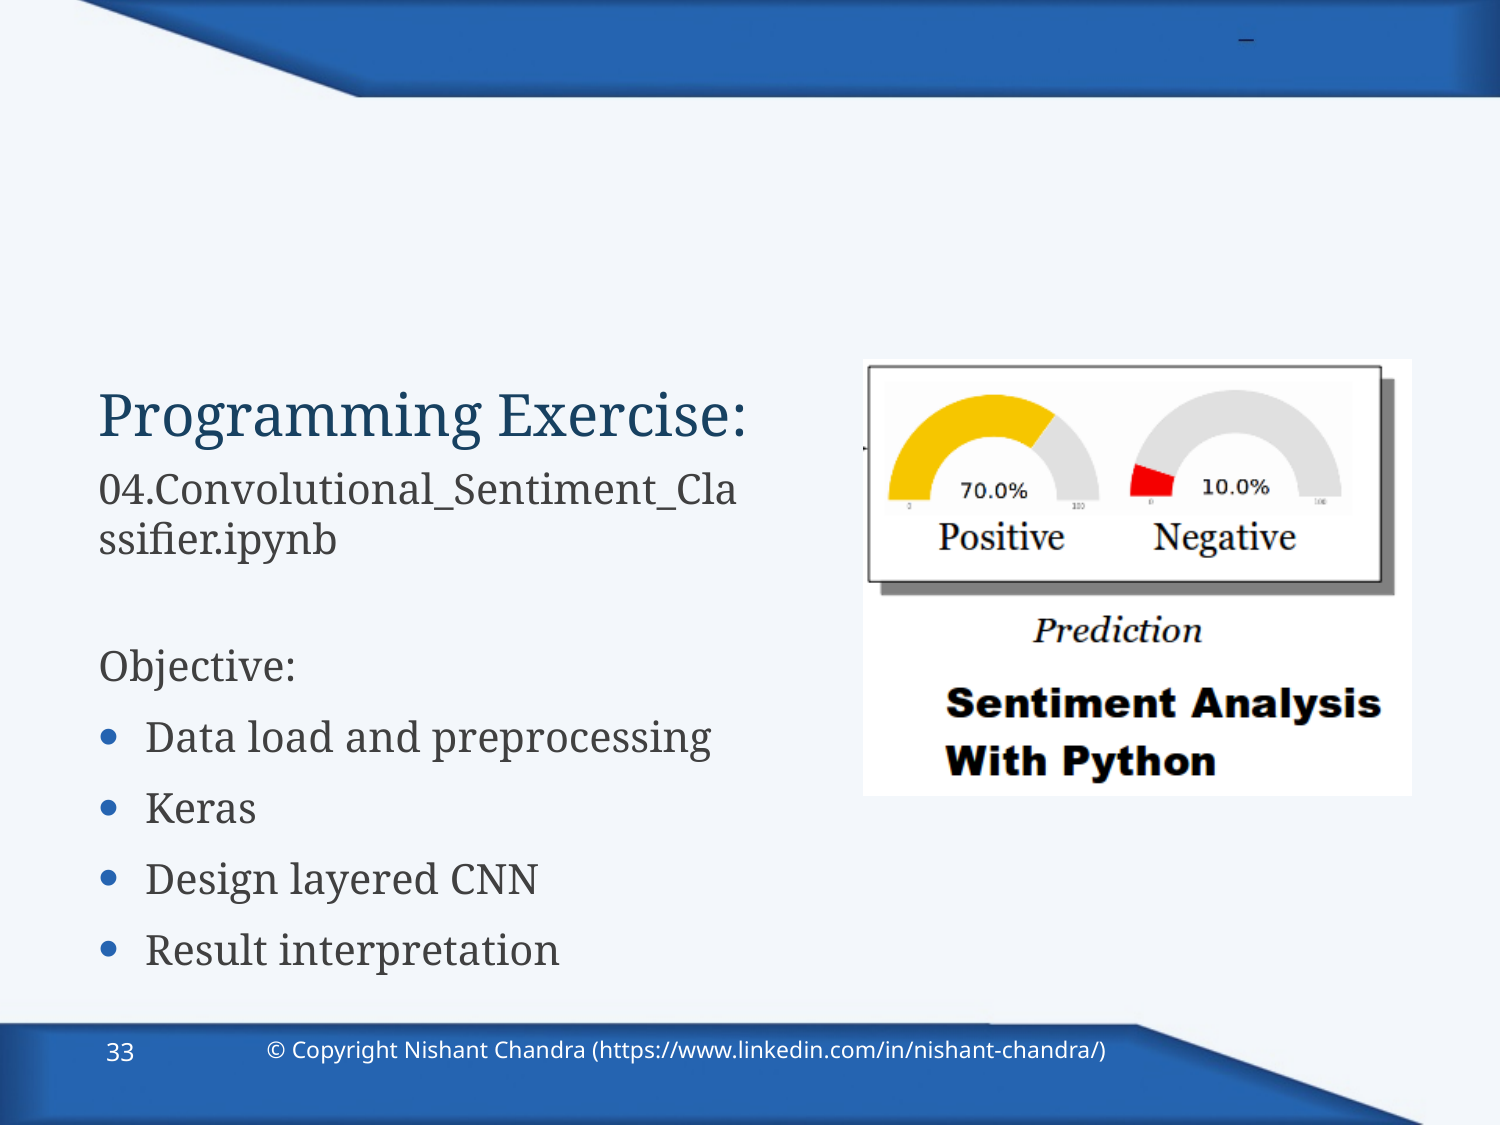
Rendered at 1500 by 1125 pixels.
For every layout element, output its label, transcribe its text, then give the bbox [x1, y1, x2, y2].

footer © Copyright Nishant Chandra (https://www.linkedin.com/in/nishant-chandra/) [251, 1027, 1169, 1088]
title Programming Exercise: [83, 245, 771, 455]
picture [0, 0, 1500, 1125]
list 04.Convolutional_Sentiment_Classifier.ipynb Objective: Data load and preprocessing Keras Design layered CNN Result interpretation [83, 455, 771, 1000]
slide_number 33 [91, 1028, 176, 1089]
